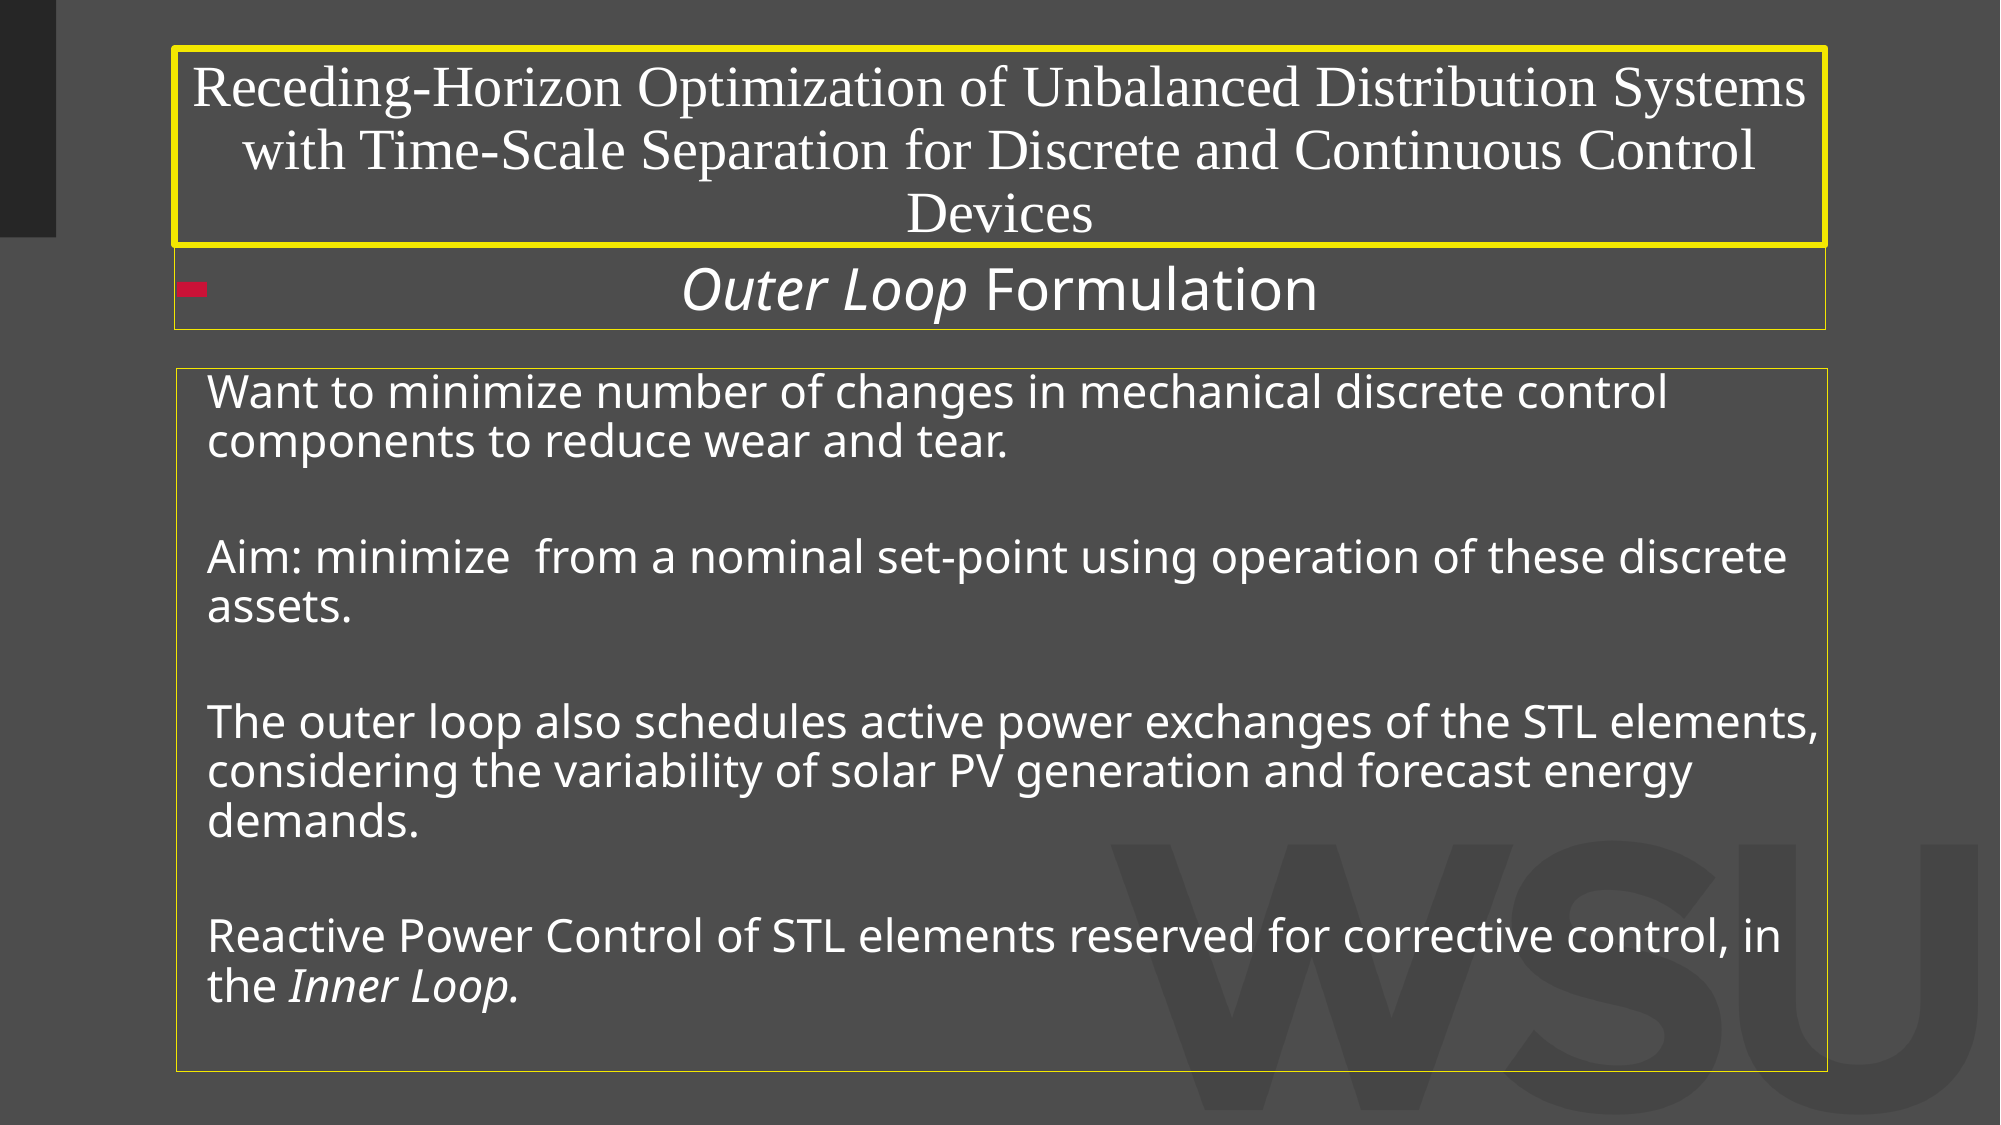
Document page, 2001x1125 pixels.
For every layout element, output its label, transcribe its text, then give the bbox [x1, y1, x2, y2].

text_box Outer Loop Formulation [174, 245, 1826, 330]
picture [1109, 840, 1827, 1071]
title Receding-Horizon Optimization of Unbalanced Distribution Systems with Time-Scale Separation for Discrete and Continuous Control Devices [174, 48, 1826, 245]
picture [1109, 840, 1979, 1115]
